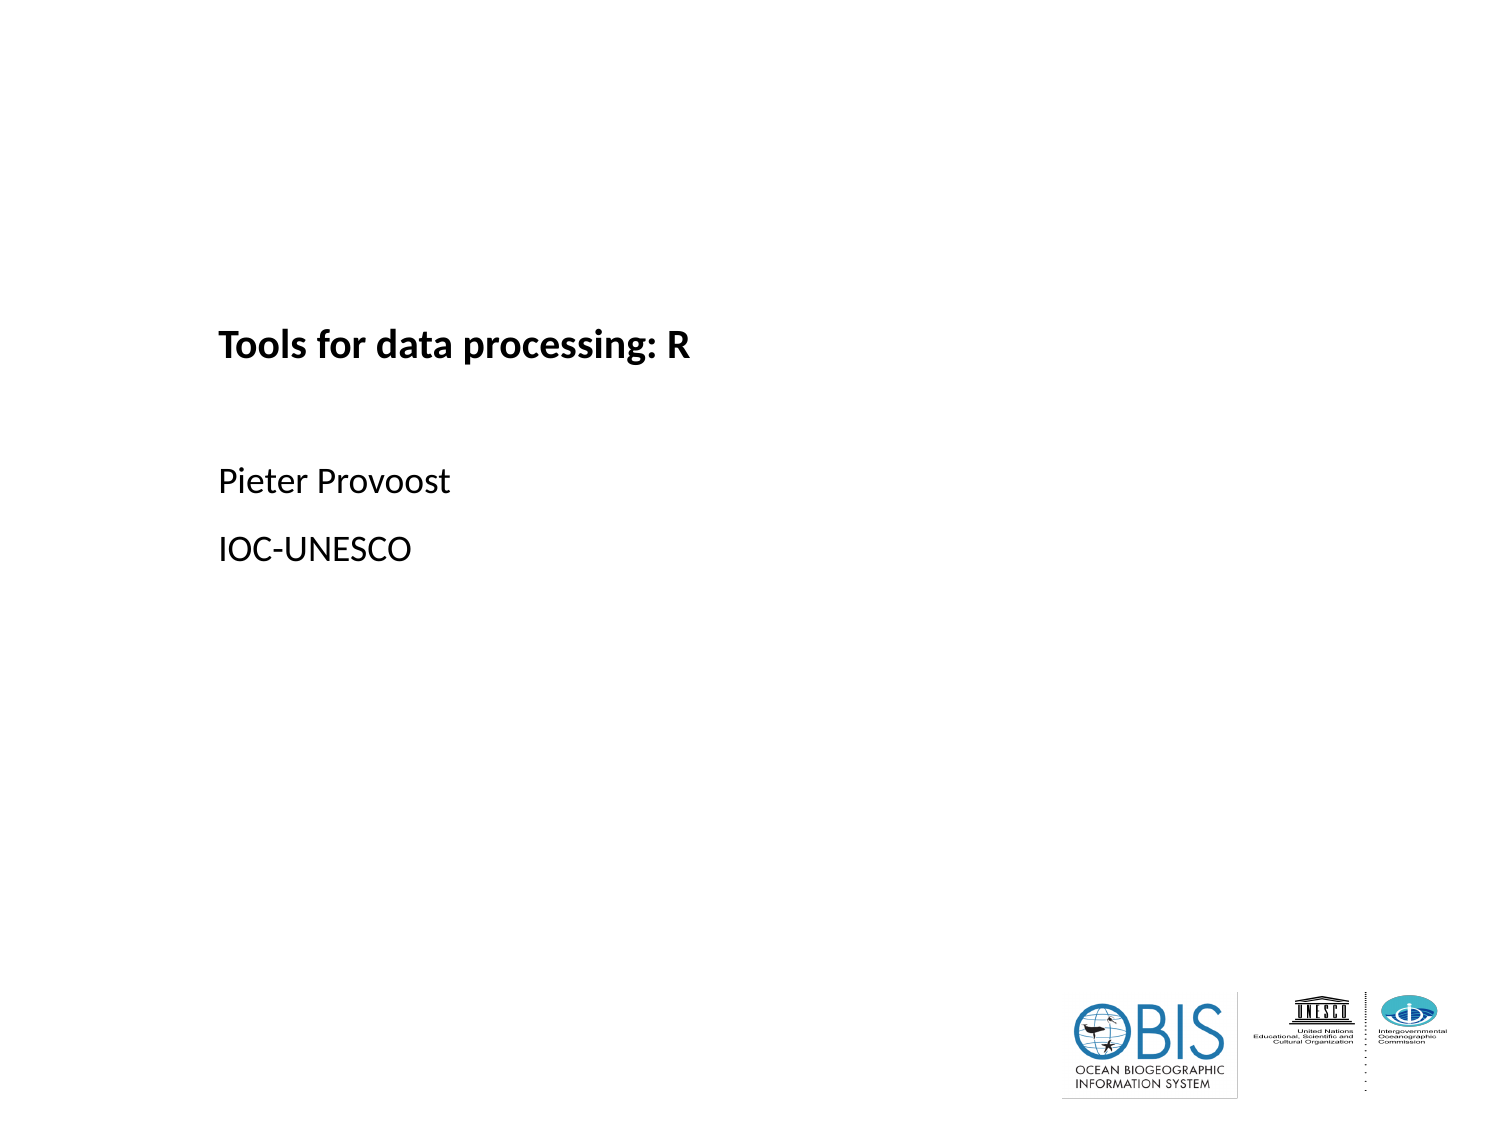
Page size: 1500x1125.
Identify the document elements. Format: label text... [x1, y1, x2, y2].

text_box Tools for data processing: R Pieter Provoost IOC-UNESCO [203, 284, 1200, 577]
picture [1253, 992, 1447, 1091]
picture [1061, 991, 1238, 1099]
